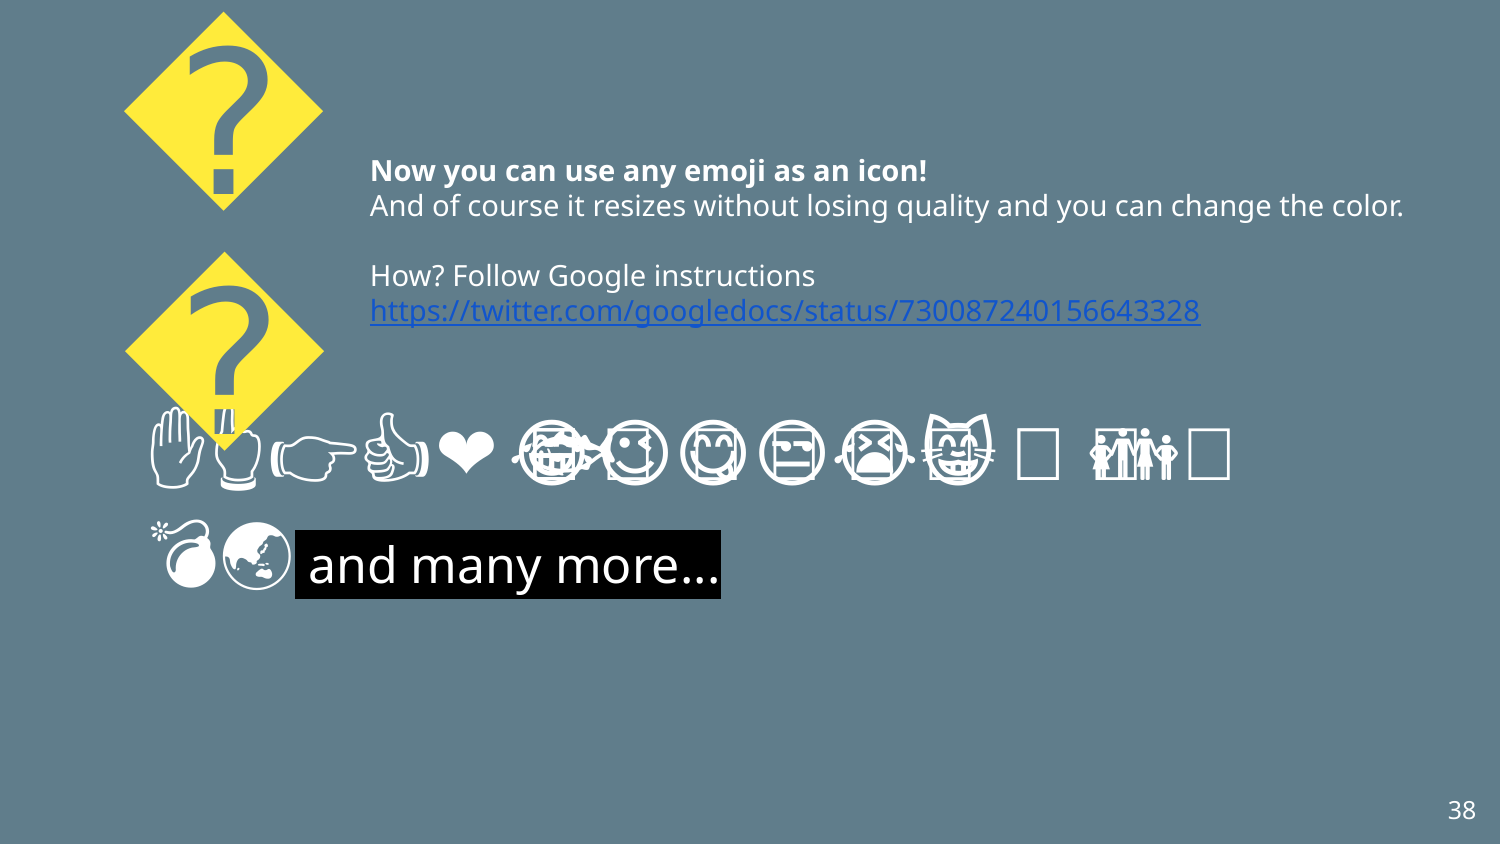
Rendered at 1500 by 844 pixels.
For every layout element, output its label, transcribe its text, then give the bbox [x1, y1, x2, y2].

text_box 😉 [106, 127, 343, 341]
text_box Now you can use any emoji as an icon! And of course it resizes without losing quality and you can change the color. How? Follow Google instructions https://twitter.com/googledocs/status/730087240156643328 [354, 137, 1451, 364]
text_box ✋👆👉👍👤👦👧👨👩👪💃🏃💑❤😂😉😋😒😭👶😸🐟🍒🍔💣📌📖🔨🎃🎈🎨🏈🏰🌏🔌🔑 and many more... [132, 376, 1335, 799]
slide_number ‹#› [1401, 779, 1492, 844]
